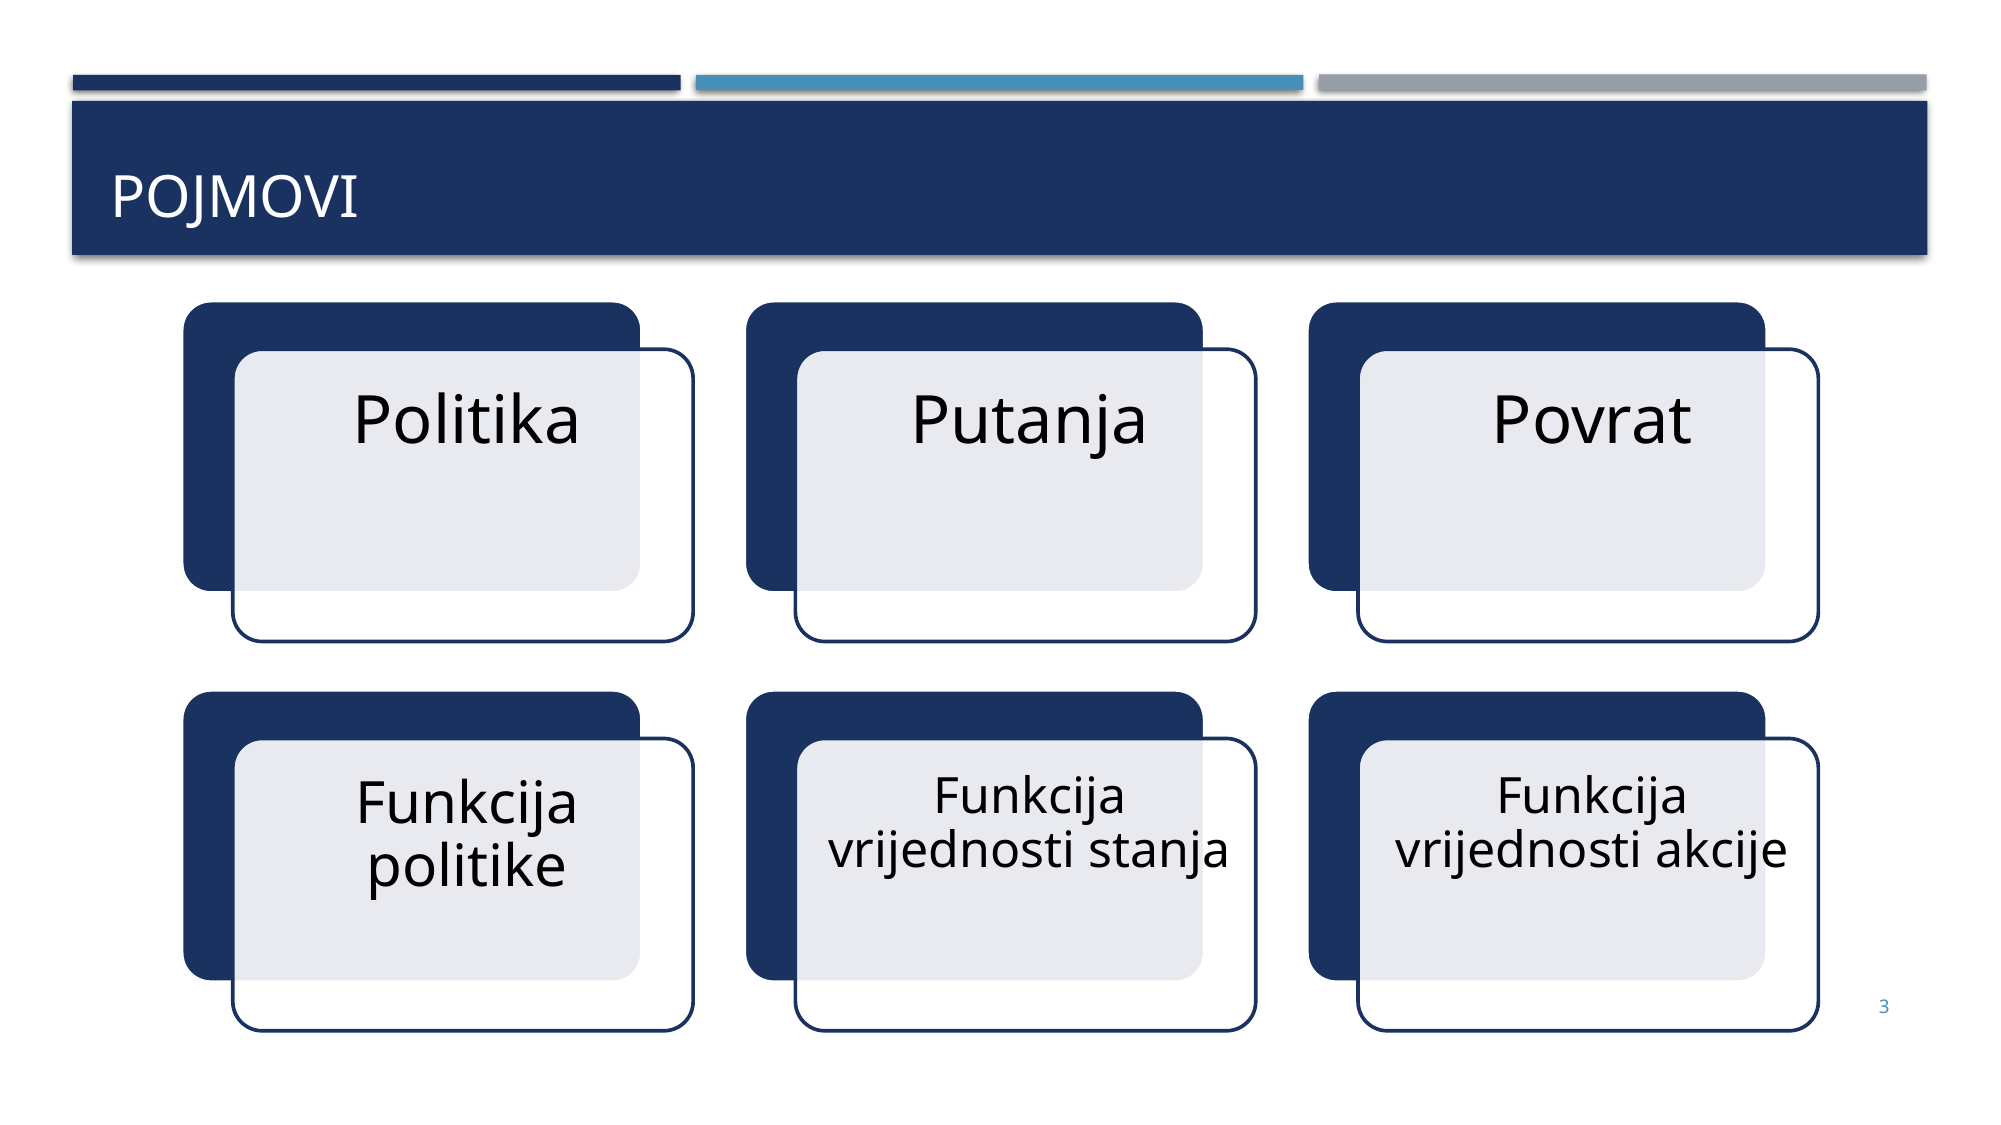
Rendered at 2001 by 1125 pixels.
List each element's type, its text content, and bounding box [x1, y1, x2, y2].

slide_number 3 [1826, 977, 1905, 1037]
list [181, 729, 1819, 1108]
title Pojmovi [95, 115, 1905, 237]
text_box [181, 224, 1819, 718]
